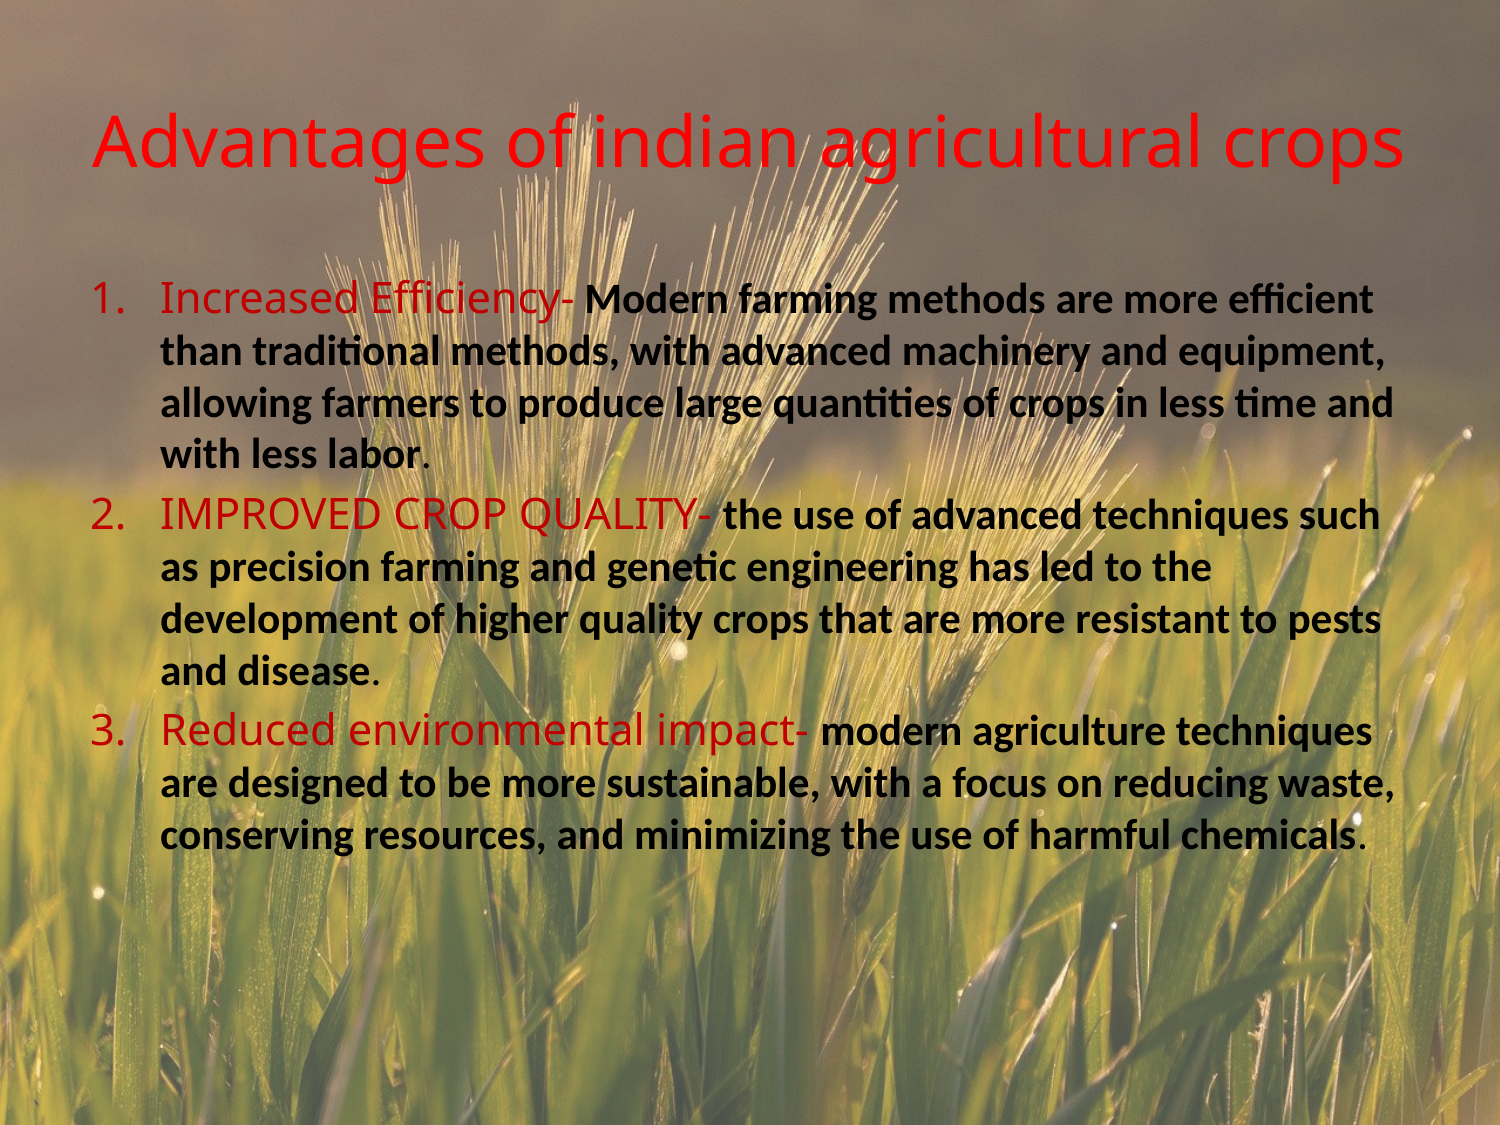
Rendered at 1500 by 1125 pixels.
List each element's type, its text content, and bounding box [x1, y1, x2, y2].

list Increased Efficiency- Modern farming methods are more efficient than traditional methods, with advanced machinery and equipment, allowing farmers to produce large quantities of crops in less time and with less labor. IMPROVED CROP QUALITY- the use of advanced techniques such as precision farming and genetic engineering has led to the development of higher quality crops that are more resistant to pests and disease. Reduced environmental impact- modern agriculture techniques are designed to be more sustainable, with a focus on reducing waste, conserving resources, and minimizing the use of harmful chemicals. [75, 262, 1425, 1005]
title Advantages of indian agricultural crops [75, 45, 1425, 233]
